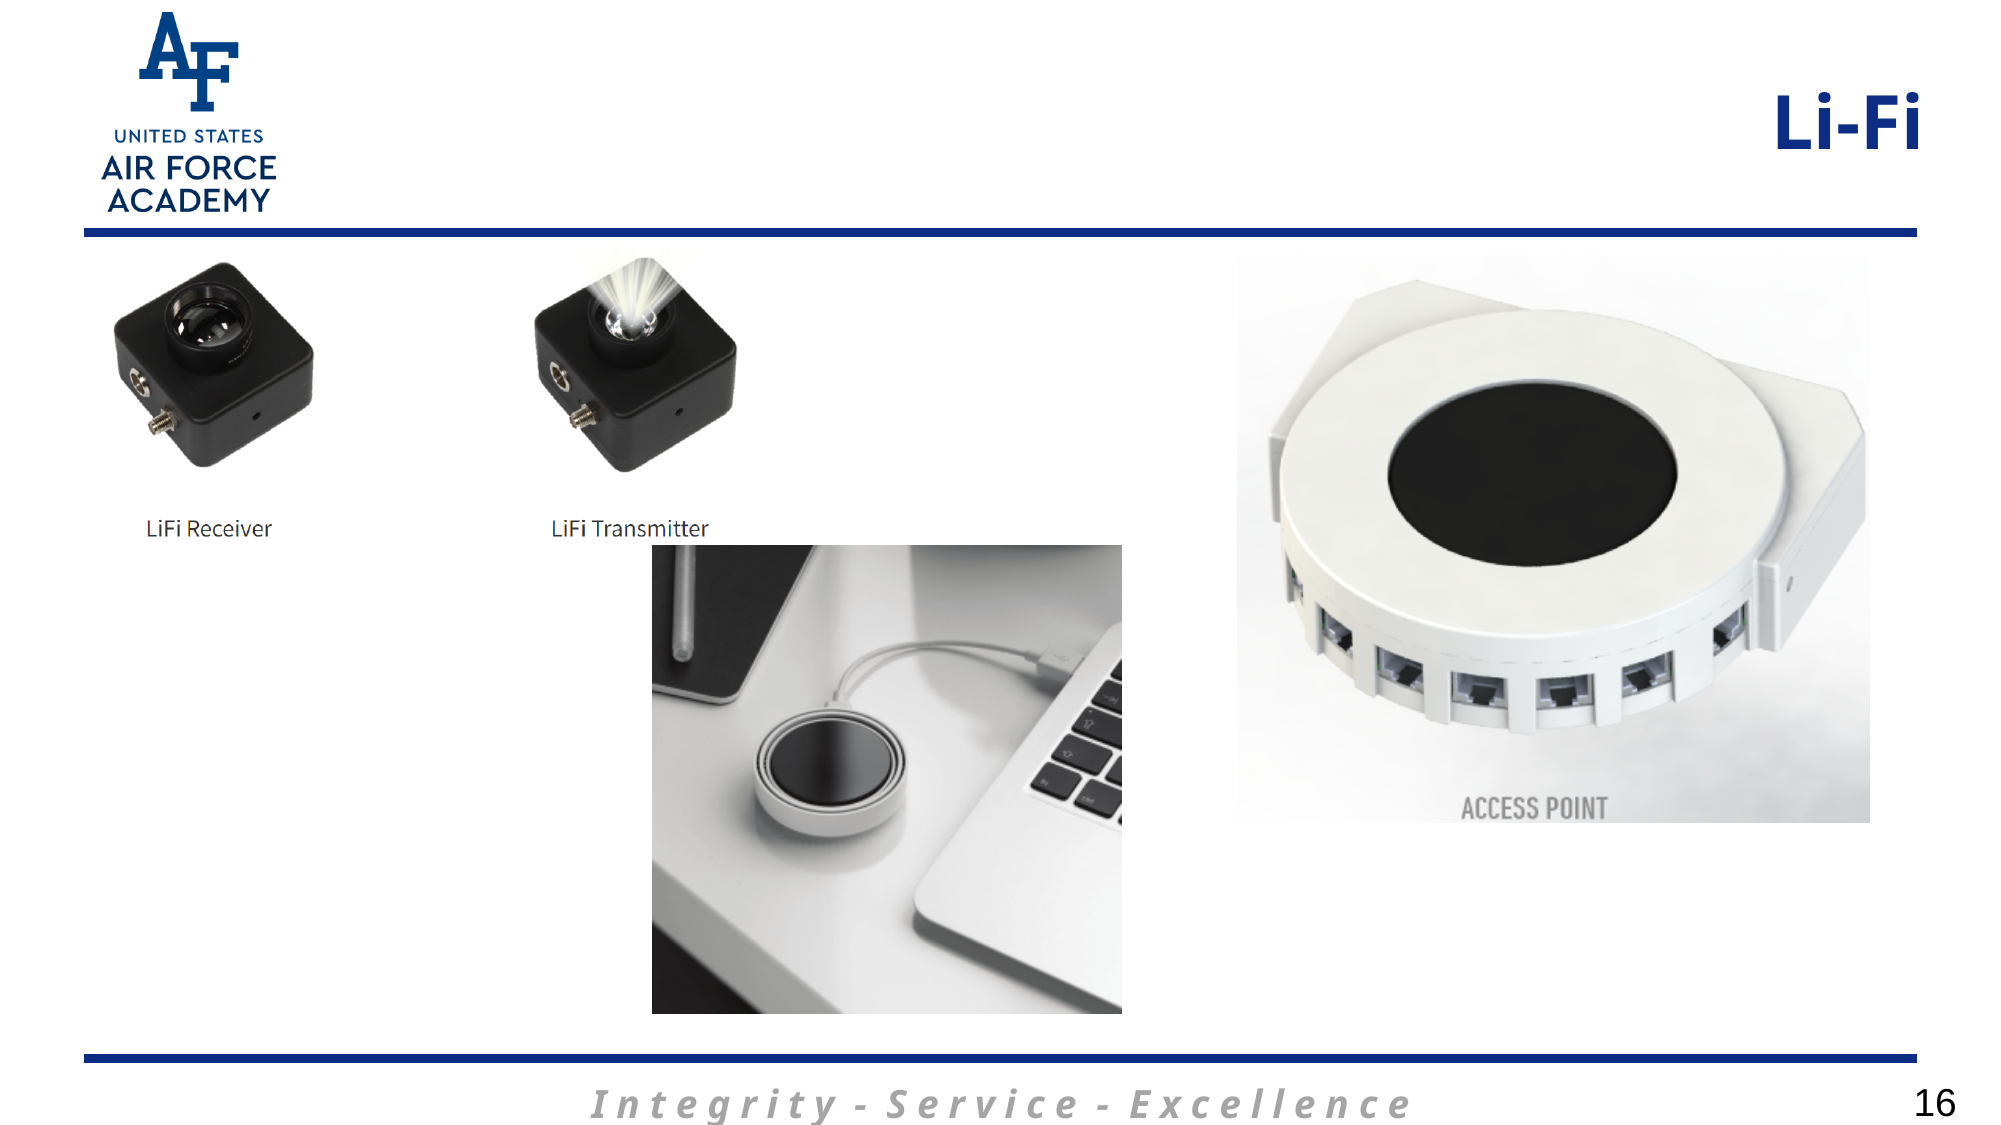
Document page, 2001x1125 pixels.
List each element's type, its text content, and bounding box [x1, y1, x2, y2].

picture [1236, 255, 1870, 823]
slide_number 16 [1870, 1069, 2000, 1125]
picture [76, 246, 1122, 1015]
picture [101, 12, 276, 212]
title Li-Fi [399, 29, 1940, 210]
